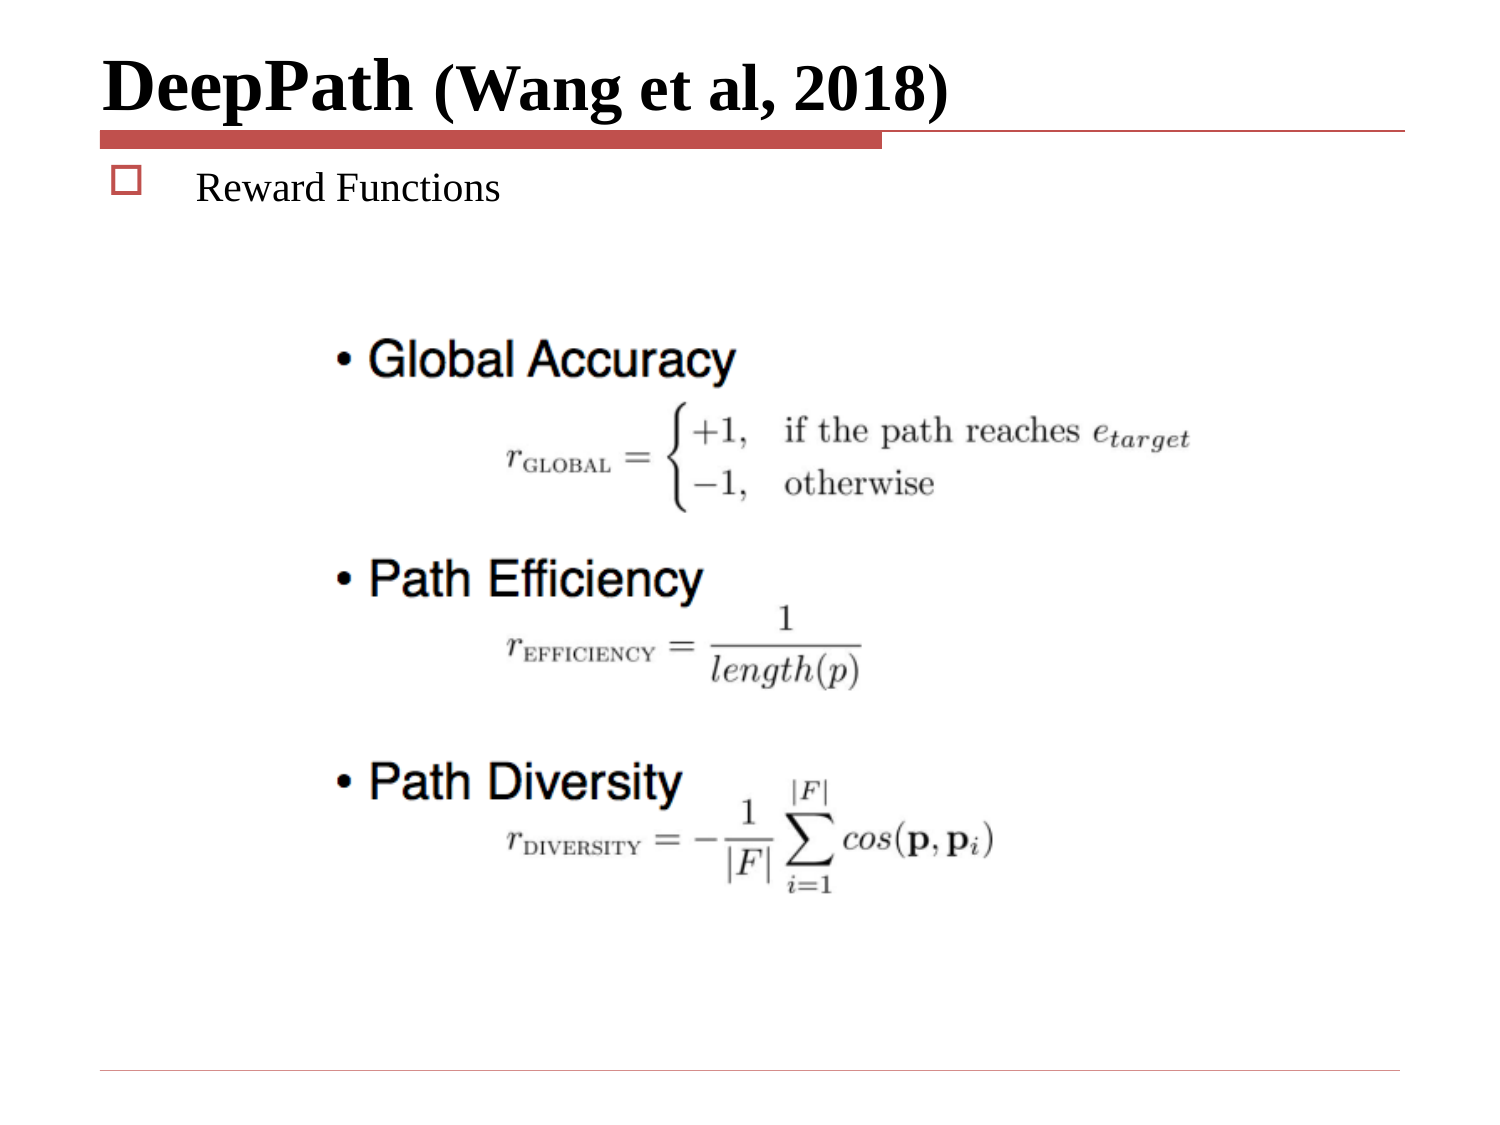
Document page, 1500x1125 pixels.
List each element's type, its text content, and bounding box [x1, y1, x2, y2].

list Reward Functions [92, 152, 1406, 1059]
picture [300, 290, 1284, 917]
title DeepPath (Wang et al, 2018) [100, 0, 1412, 126]
